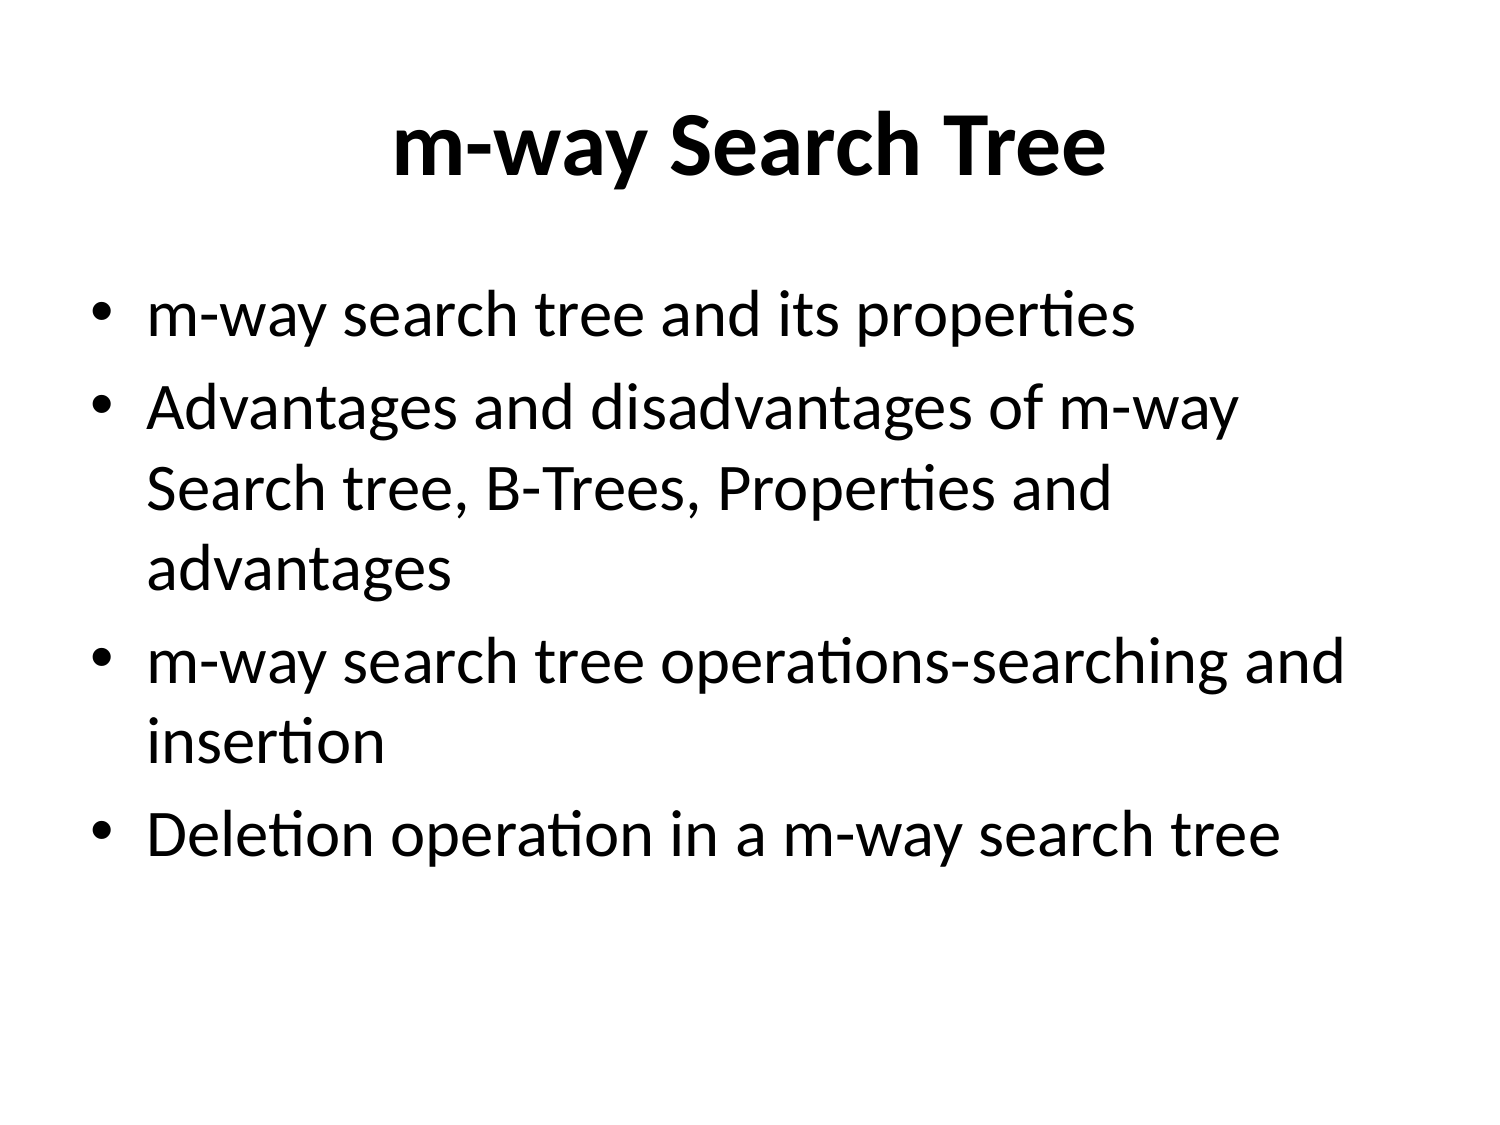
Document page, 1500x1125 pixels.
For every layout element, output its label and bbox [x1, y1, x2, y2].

title [75, 45, 1425, 233]
list [75, 262, 1425, 1005]
